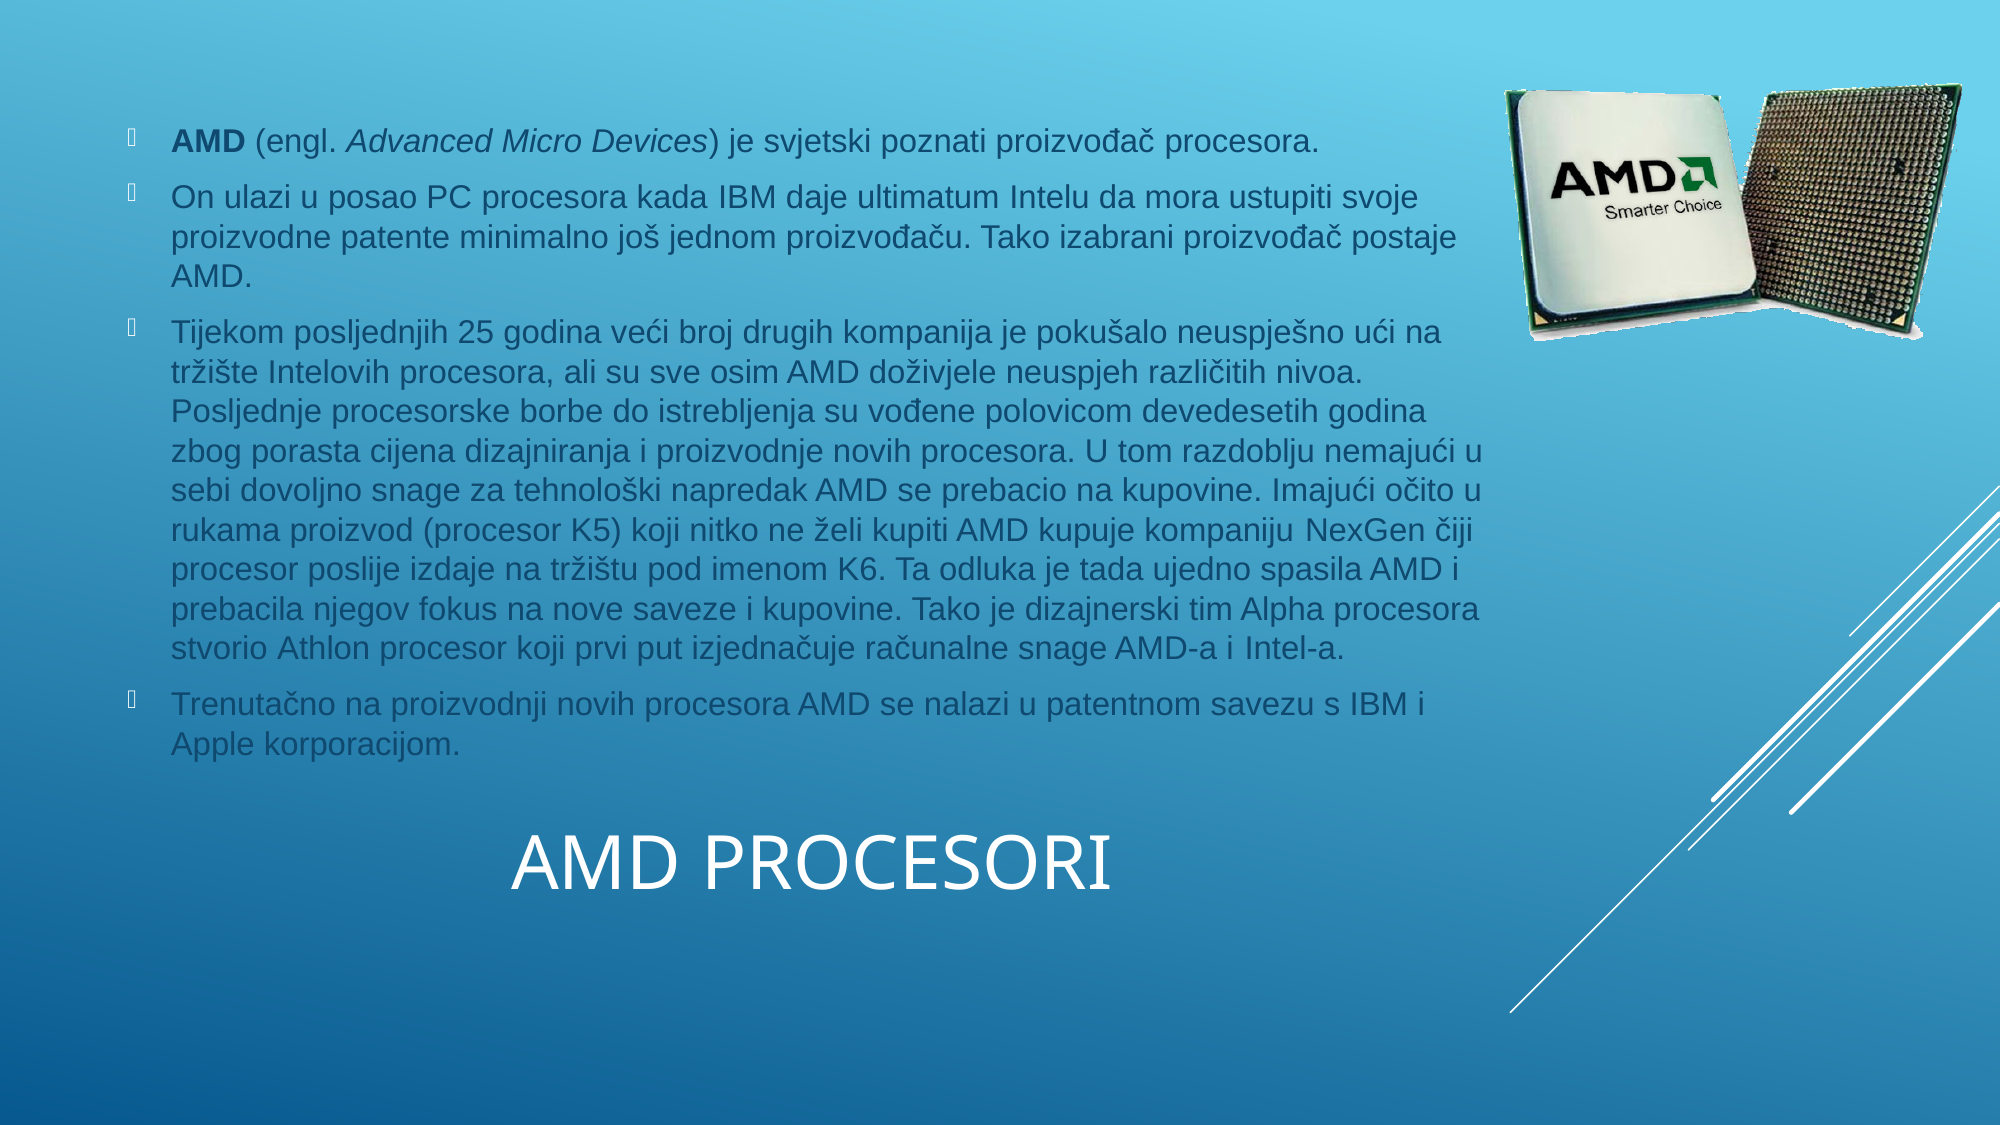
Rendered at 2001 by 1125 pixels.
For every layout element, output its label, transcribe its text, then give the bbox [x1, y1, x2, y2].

title AMD PROcesori [112, 773, 1513, 984]
list AMD (engl. Advanced Micro Devices) je svjetski poznati proizvođač procesora. On ulazi u posao PC procesora kada IBM daje ultimatum Intelu da mora ustupiti svoje proizvodne patente minimalno još jednom proizvođaču. Tako izabrani proizvođač postaje AMD. Tijekom posljednjih 25 godina veći broj drugih kompanija je pokušalo neuspješno ući na tržište Intelovih procesora, ali su sve osim AMD doživjele neuspjeh različitih nivoa. Posljednje procesorske borbe do istrebljenja su vođene polovicom devedesetih godina zbog porasta cijena dizajniranja i proizvodnje novih procesora. U tom razdoblju nemajući u sebi dovoljno snage za tehnološki napredak AMD se prebacio na kupovine. Imajući očito u rukama proizvod (procesor K5) koji nitko ne želi kupiti AMD kupuje kompaniju NexGen čiji procesor poslije izdaje na tržištu pod imenom K6. Ta odluka je tada ujedno spasila AMD i prebacila njegov fokus na nove saveze i kupovine. Tako je dizajnerski tim Alpha procesora stvorio Athlon procesor koji prvi put izjednačuje računalne snage AMD-a i Intel-a. Trenutačno na proizvodnji novih procesora AMD se nalazi u patentnom savezu s IBM i Apple korporacijom. [112, 112, 1513, 773]
picture [1490, 71, 1971, 347]
